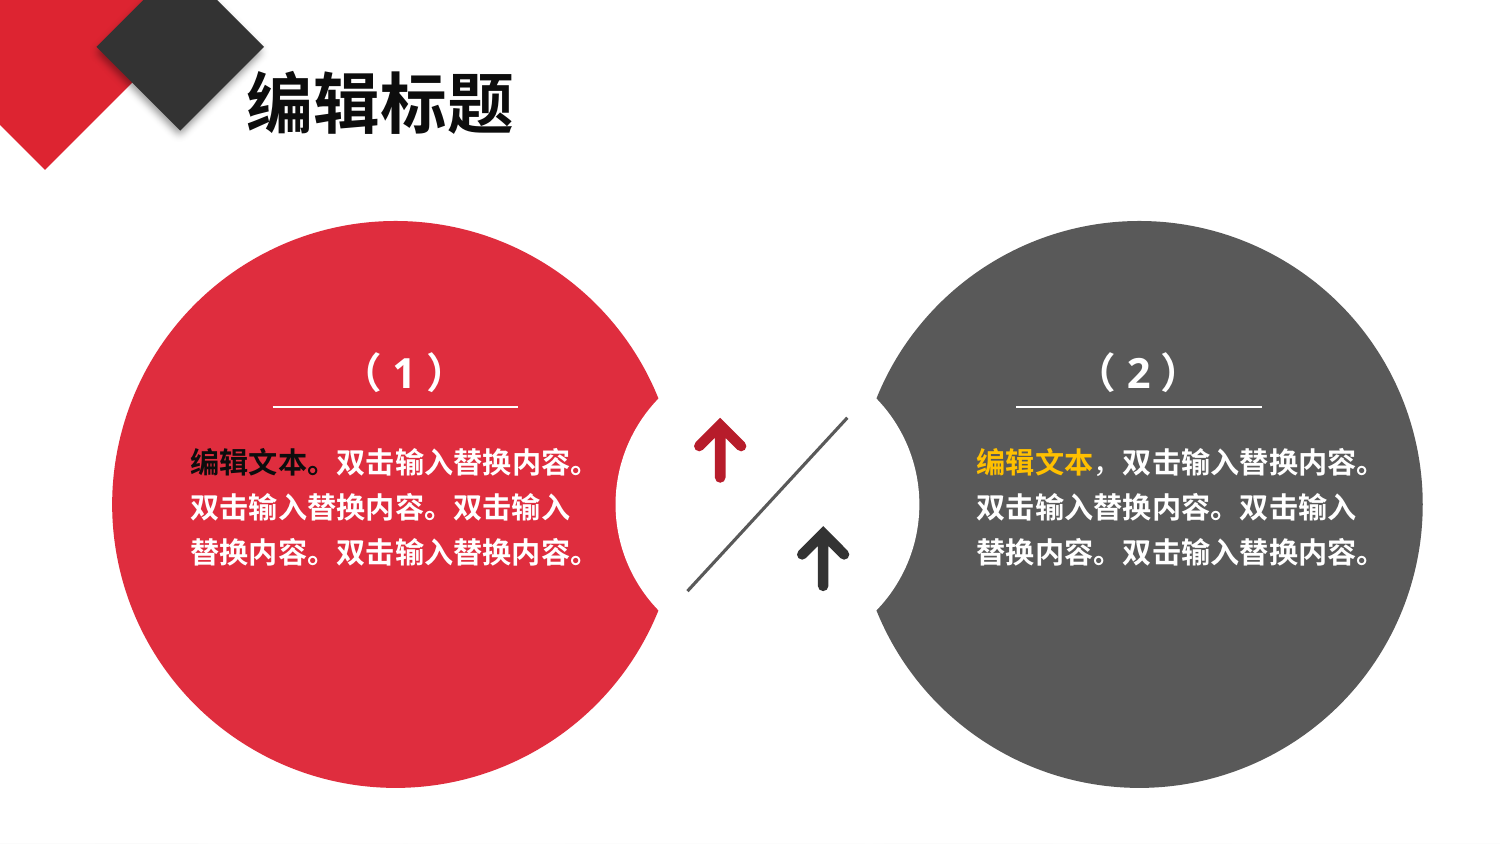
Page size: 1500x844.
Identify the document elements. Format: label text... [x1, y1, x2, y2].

text_box 编辑标题 [269, 54, 529, 149]
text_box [175, 329, 1381, 579]
text_box [110, 218, 632, 791]
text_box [615, 588, 920, 657]
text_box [0, 0, 265, 171]
text_box [903, 358, 1425, 791]
text_box [914, 218, 1364, 328]
